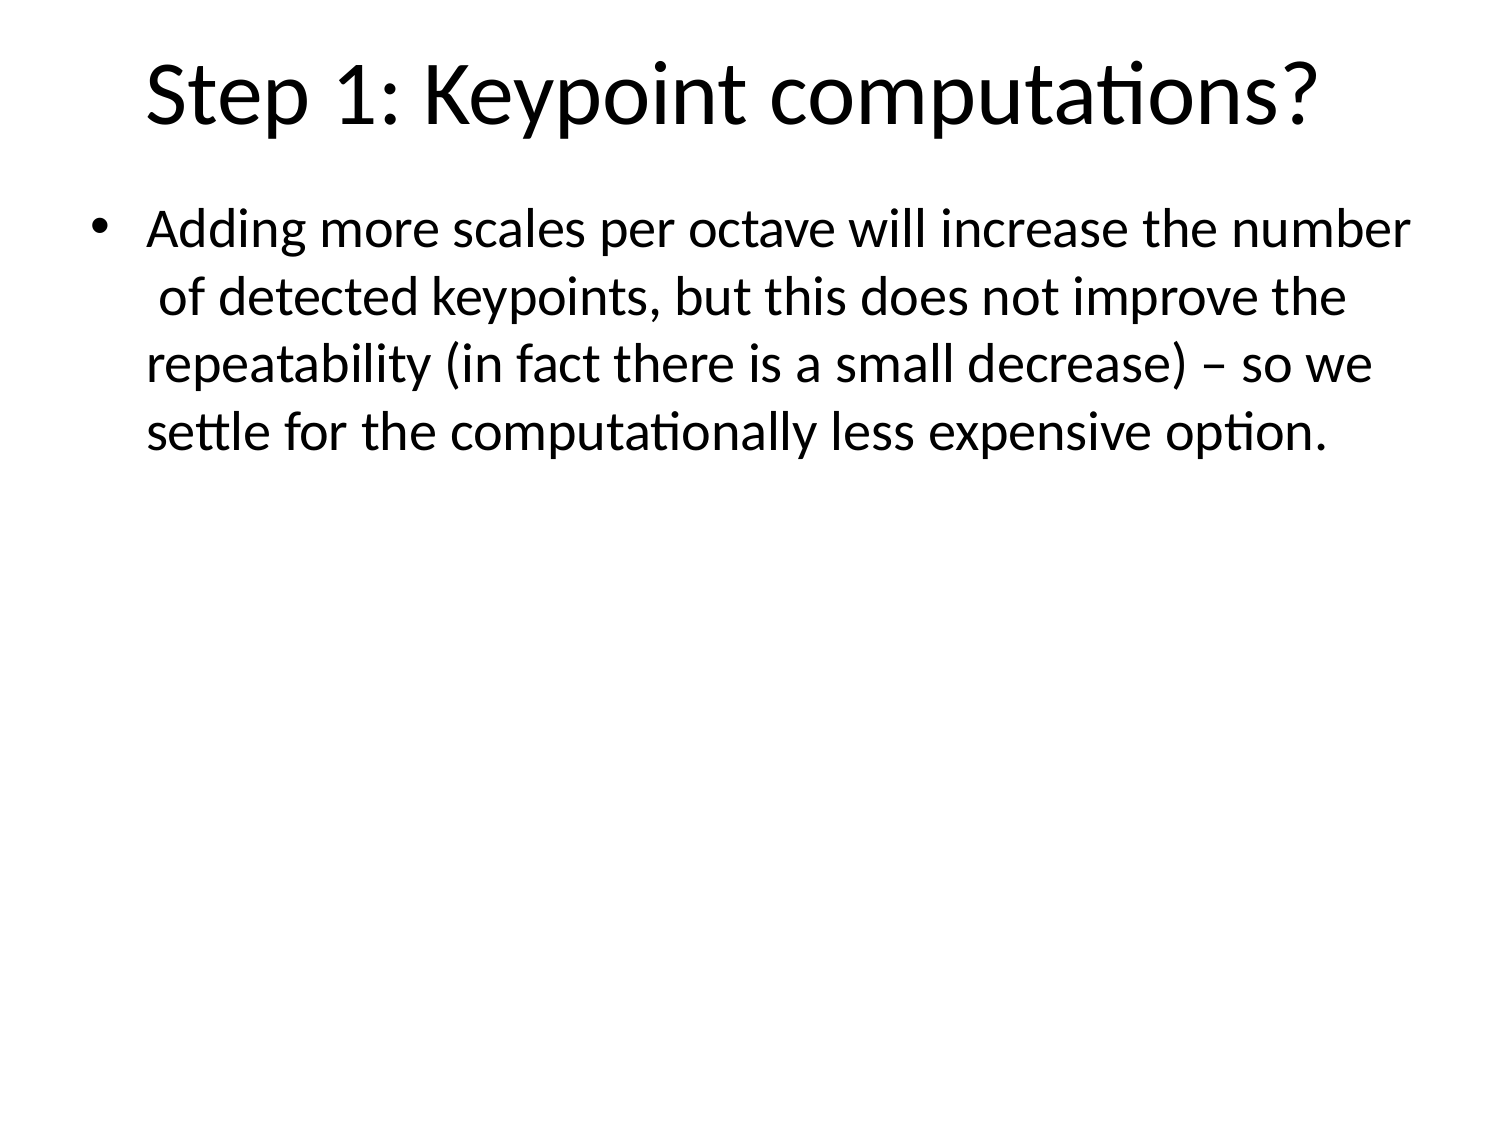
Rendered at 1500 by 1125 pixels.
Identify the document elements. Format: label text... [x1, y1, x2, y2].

text_box Adding more scales per octave will increase the number of detected keypoints, but this does not improve the repeatability (in fact there is a small decrease) – so we settle for the computationally less expensive option. [87, 189, 1420, 462]
title Step 1: Keypoint computations? [143, 30, 1332, 189]
